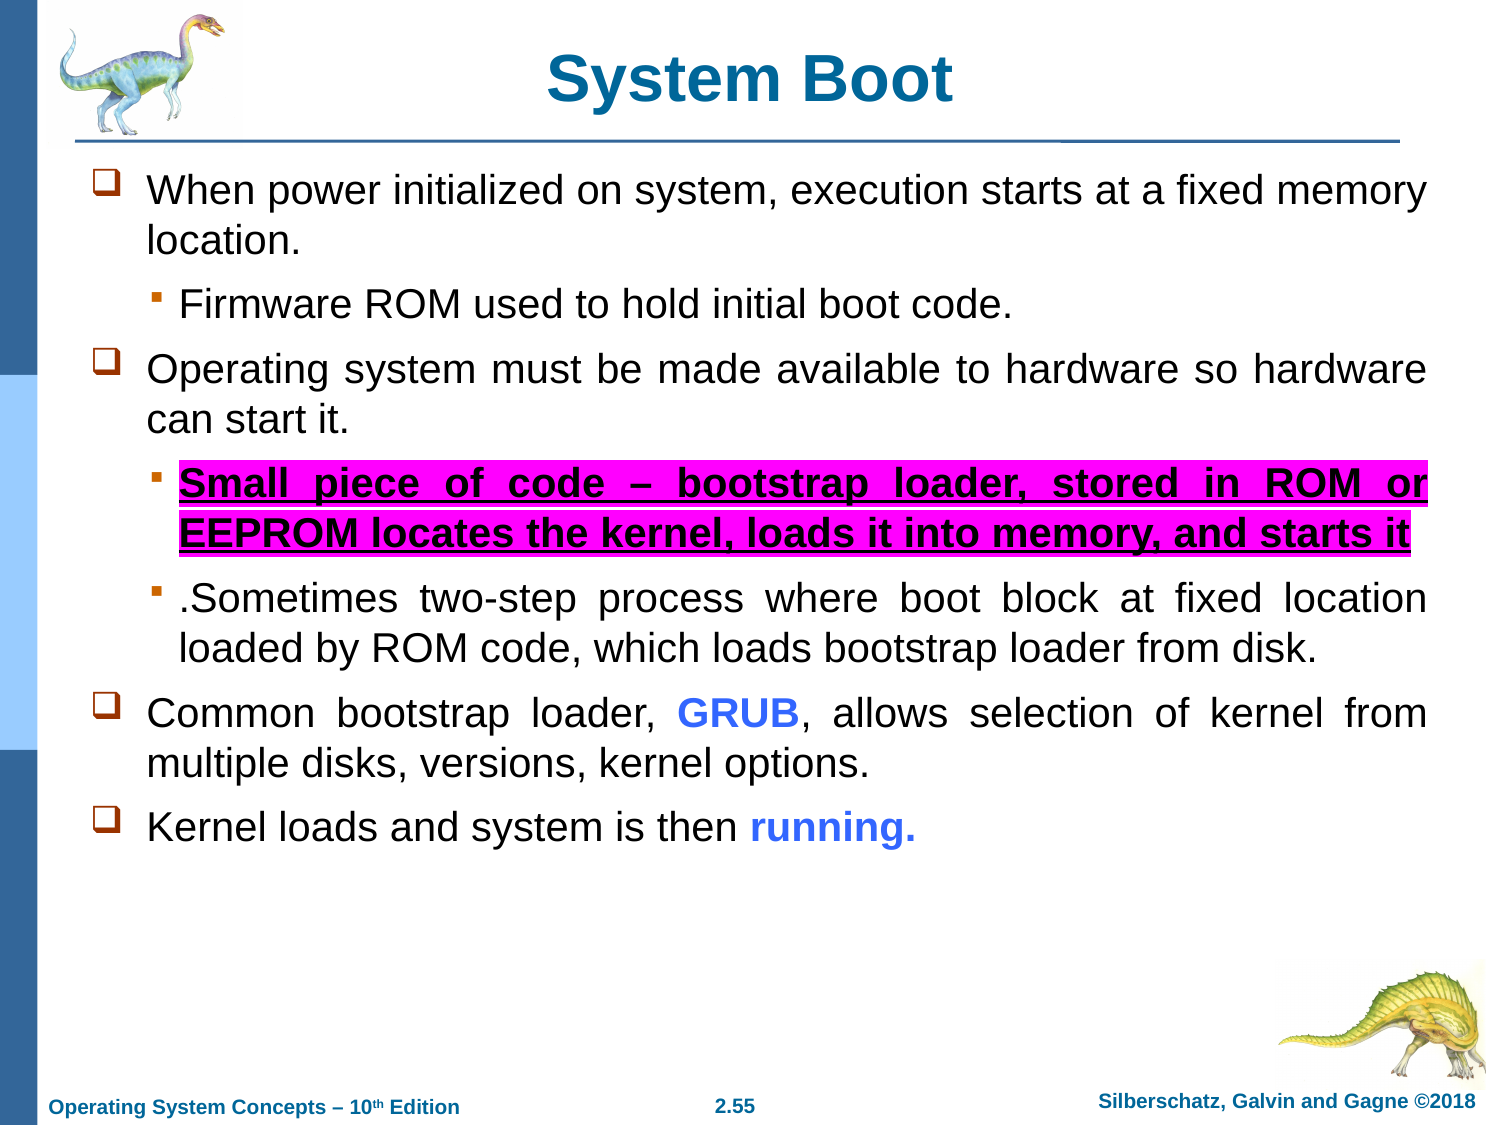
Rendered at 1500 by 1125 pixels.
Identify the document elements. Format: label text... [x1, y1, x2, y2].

title System Boot [75, 27, 1425, 122]
picture [46, 0, 243, 149]
list When power initialized on system, execution starts at a fixed memory location. Firmware ROM used to hold initial boot code. Operating system must be made available to hardware so hardware can start it. Small piece of code – bootstrap loader, stored in ROM or EEPROM locates the kernel, loads it into memory, and starts it .Sometimes two-step process where boot block at fixed location loaded by ROM code, which loads bootstrap loader from disk. Common bootstrap loader, GRUB, allows selection of kernel from multiple disks, versions, kernel options. Kernel loads and system is then running. [75, 154, 1444, 977]
picture [1275, 959, 1486, 1090]
